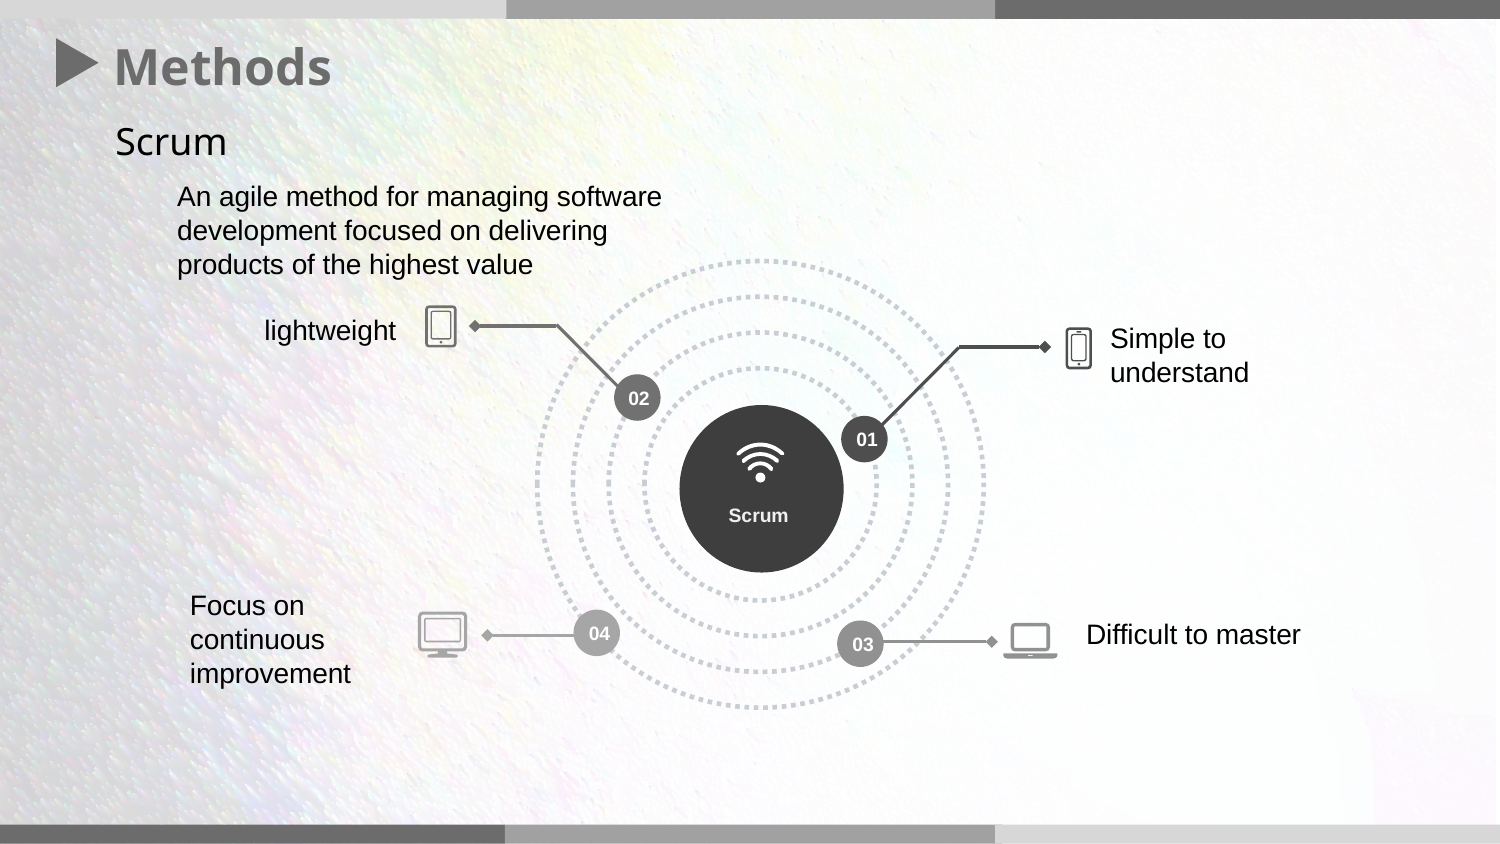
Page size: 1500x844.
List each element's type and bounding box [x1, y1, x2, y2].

text_box [1496, 823, 1500, 844]
text_box [417, 611, 468, 658]
text_box [1065, 327, 1092, 370]
text_box [1496, 0, 1500, 20]
text_box [844, 415, 889, 463]
text_box [880, 346, 1045, 427]
text_box [1003, 622, 1058, 659]
text_box [679, 405, 844, 573]
text_box [613, 374, 661, 421]
text_box [425, 305, 457, 348]
text_box [475, 324, 622, 391]
picture [0, 0, 1496, 844]
text_box [837, 620, 885, 667]
text_box [573, 609, 622, 657]
